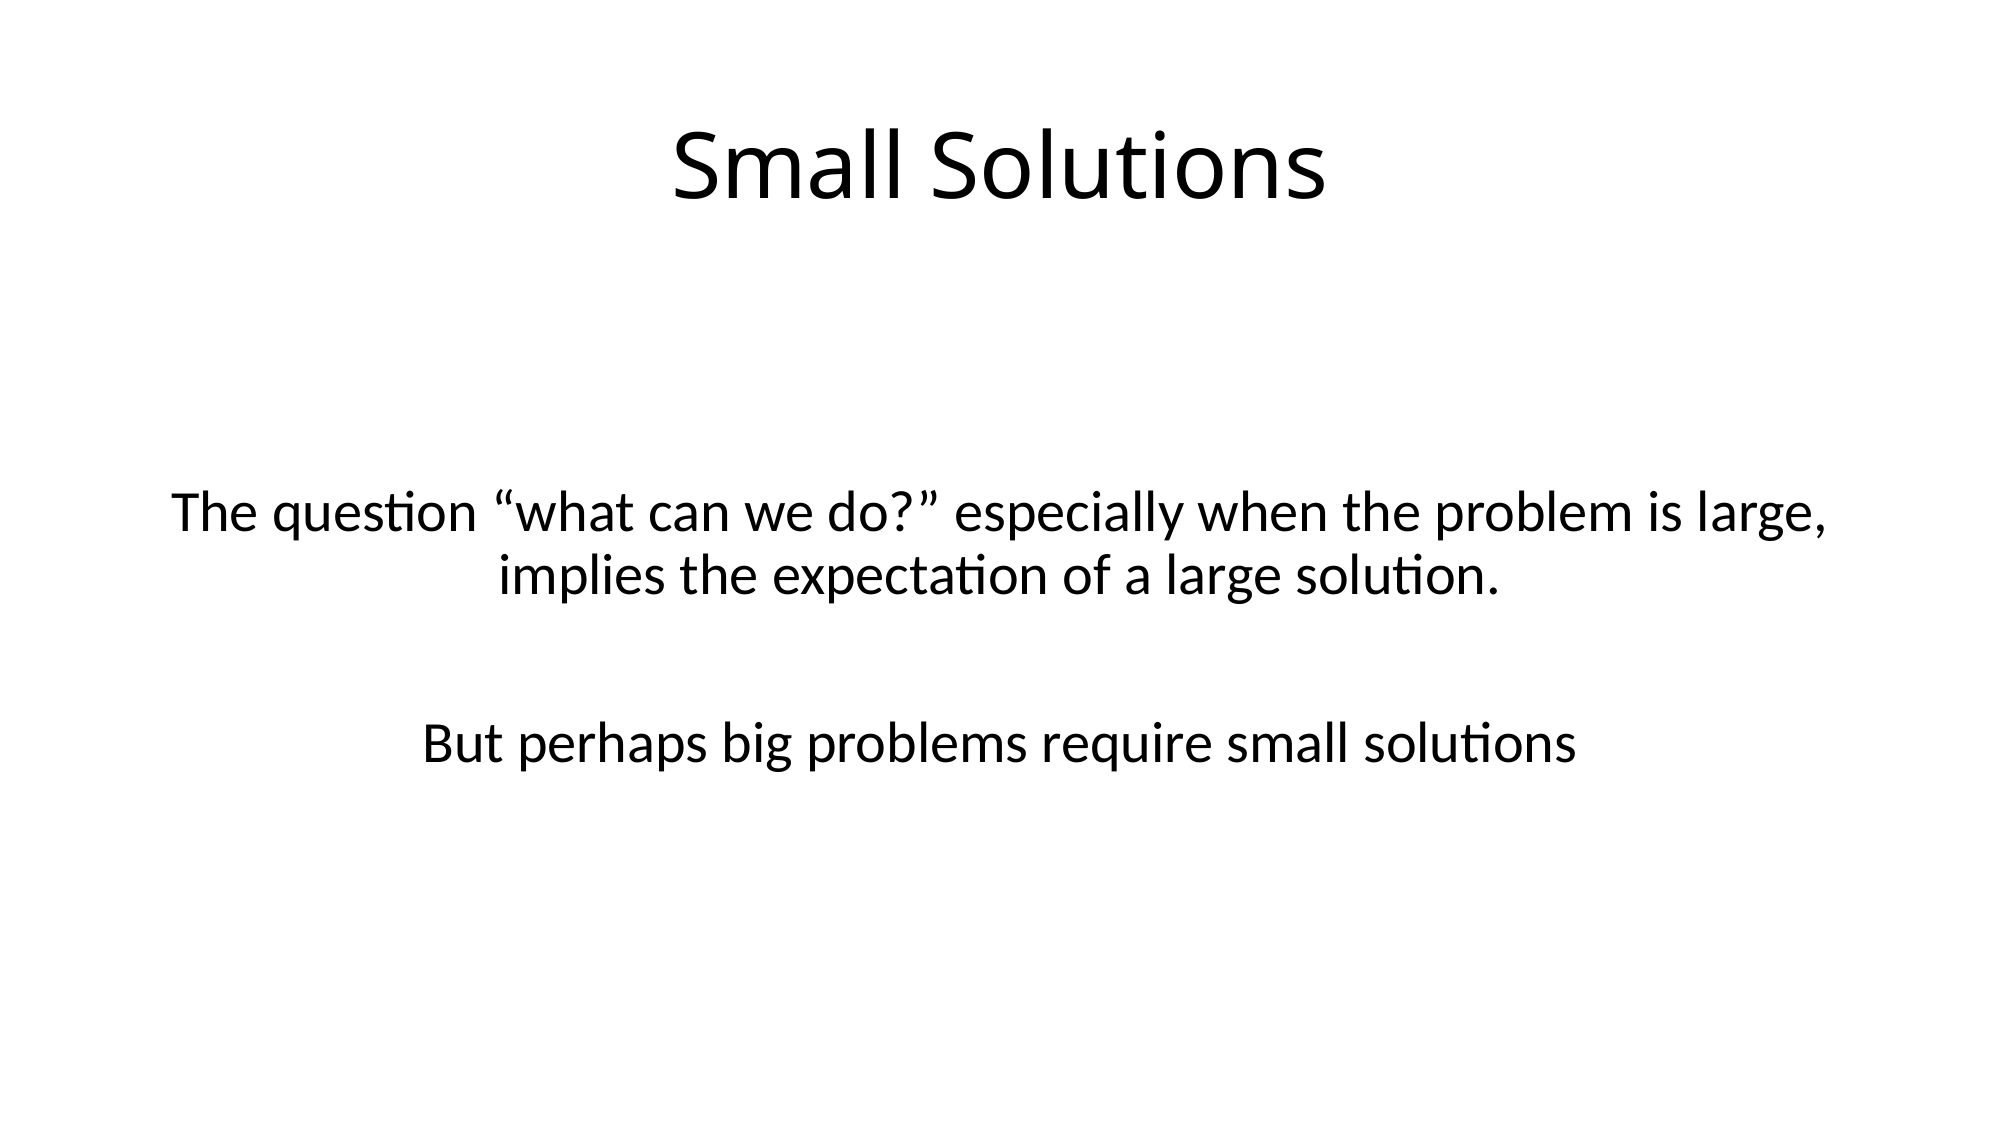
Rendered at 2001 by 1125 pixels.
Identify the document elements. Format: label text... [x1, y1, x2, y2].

title Small Solutions [137, 59, 1863, 278]
list The question “what can we do?” especially when the problem is large, implies the expectation of a large solution. But perhaps big problems require small solutions [137, 299, 1863, 1014]
